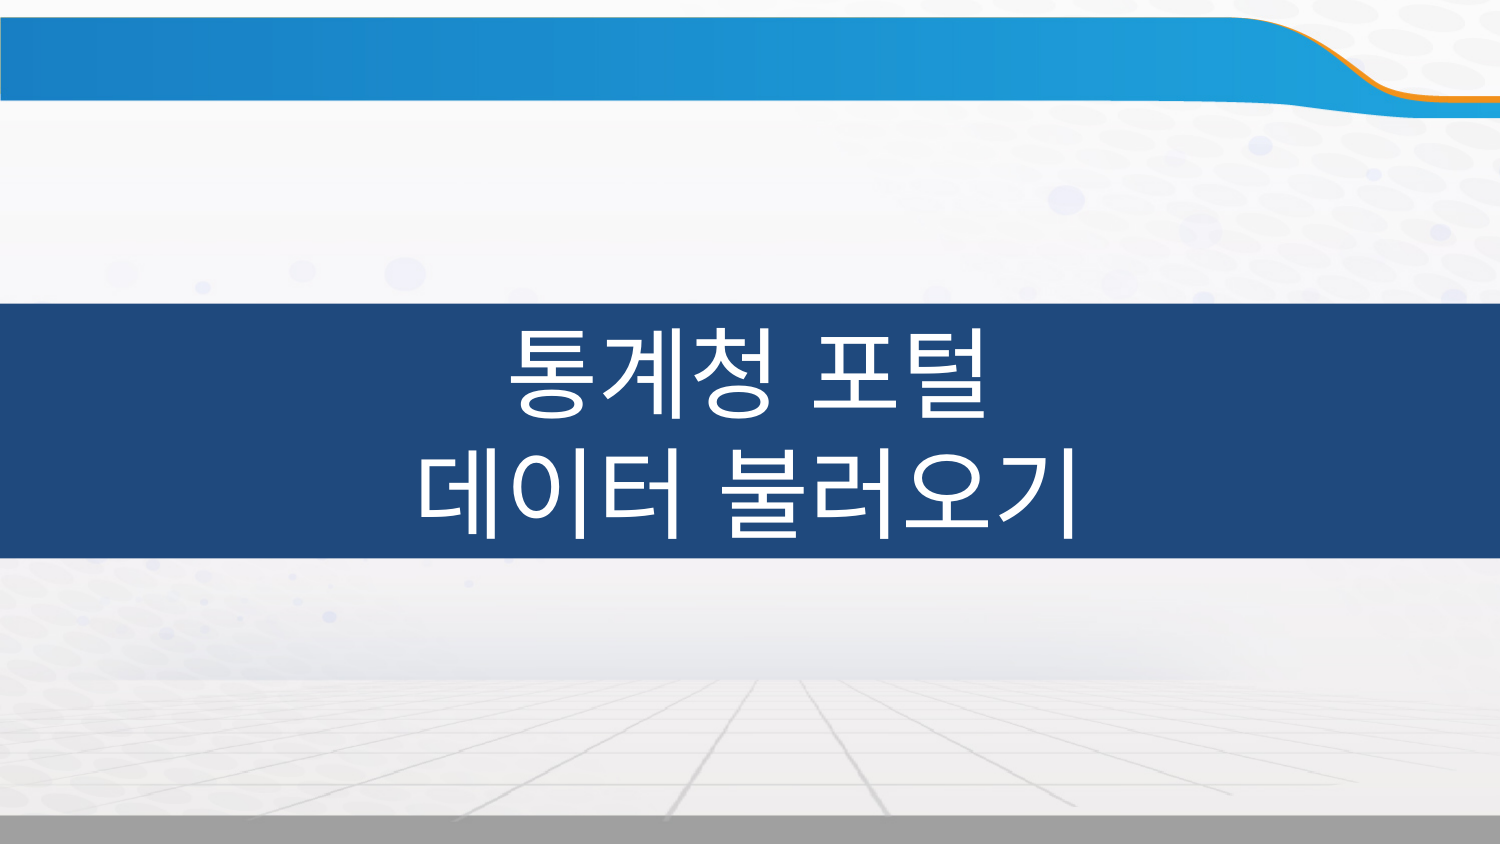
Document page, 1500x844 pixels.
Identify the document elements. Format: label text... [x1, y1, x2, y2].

text_box 통계청 포털 데이터 불러오기 [0, 303, 1500, 559]
picture [0, 559, 1500, 844]
picture [0, 0, 1500, 303]
